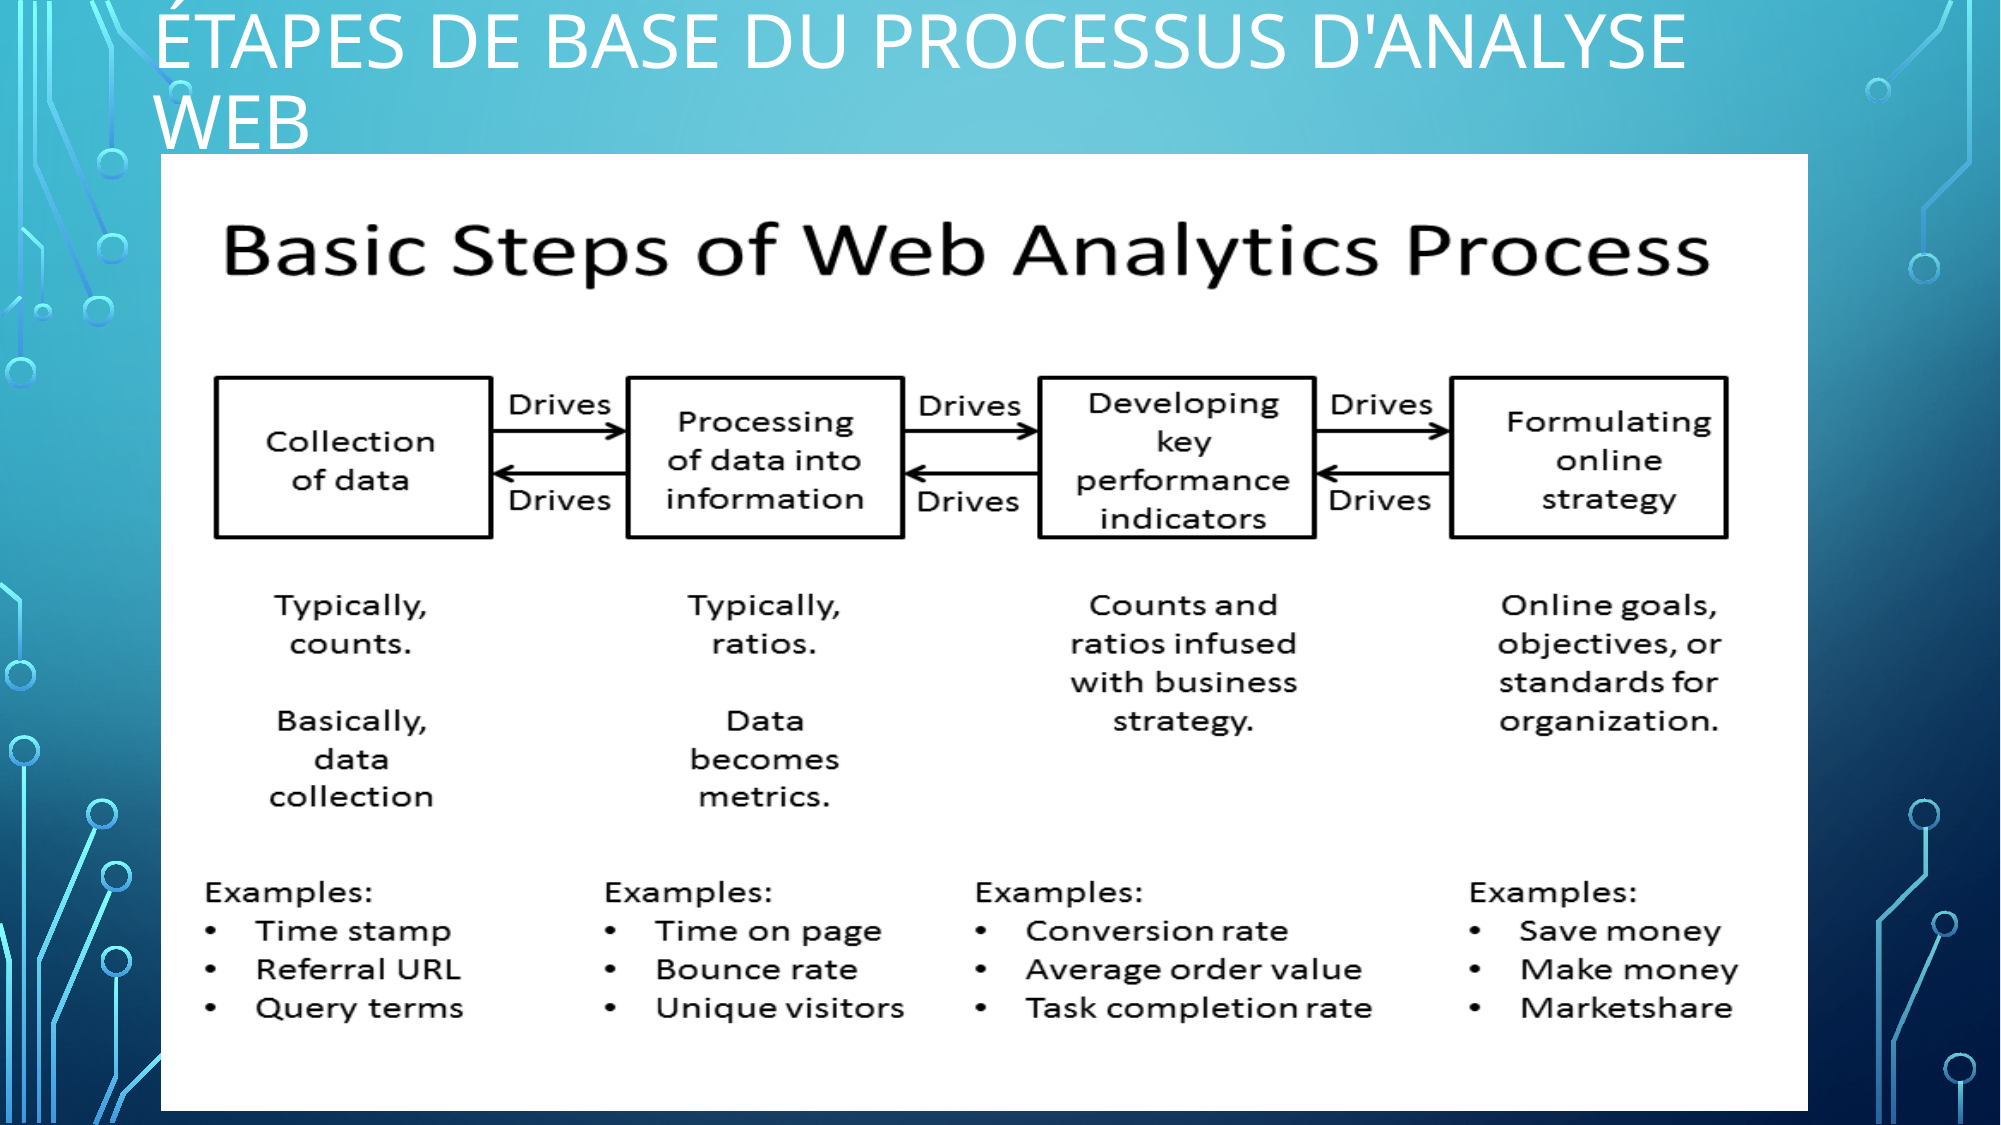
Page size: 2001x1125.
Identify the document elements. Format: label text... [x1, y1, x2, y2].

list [161, 154, 1808, 1111]
title Étapes de base du processus d'analyse Web [137, 14, 1863, 155]
